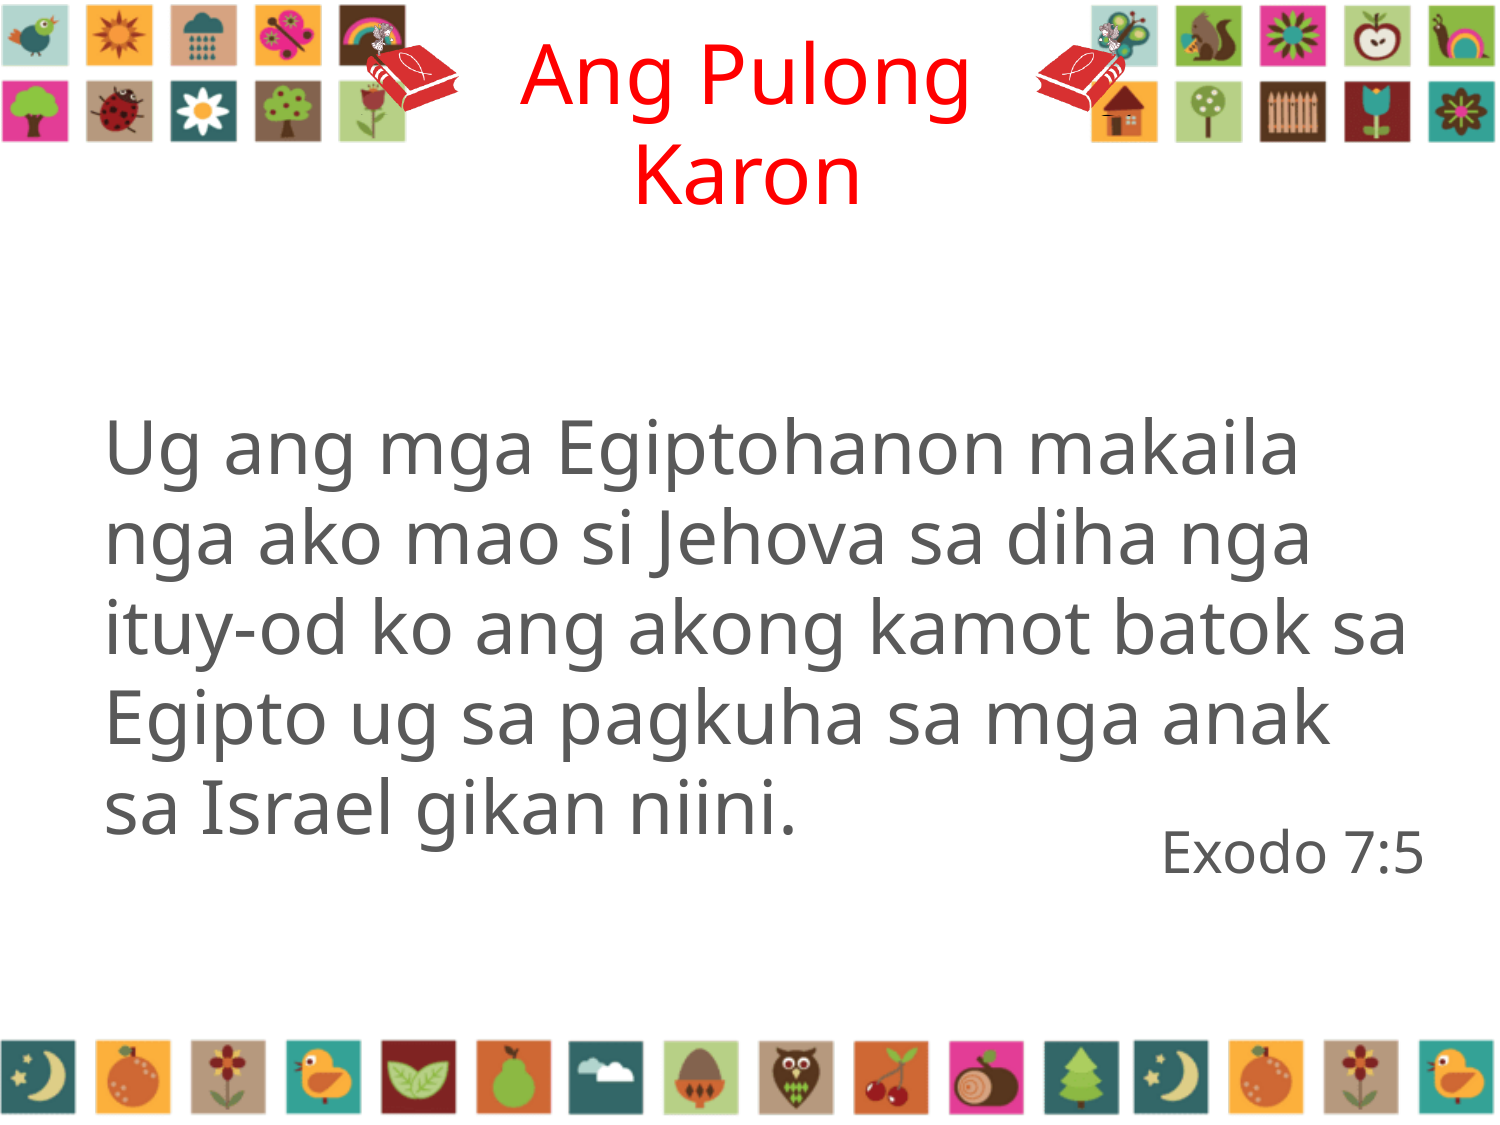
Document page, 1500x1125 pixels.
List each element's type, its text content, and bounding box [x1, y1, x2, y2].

text_box Exodo 7:5 [808, 807, 1441, 893]
text_box Ug ang mga Egiptohanon makaila nga ako mao si Jehova sa diha nga ituy-od ko ang akong kamot batok sa Egipto ug sa pagkuha sa mga anak sa Israel gikan niini. [88, 302, 1436, 858]
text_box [0, 1028, 1500, 1118]
picture [0, 3, 491, 150]
text_box Ang Pulong Karon [414, 13, 1080, 229]
picture [1003, 3, 1500, 150]
